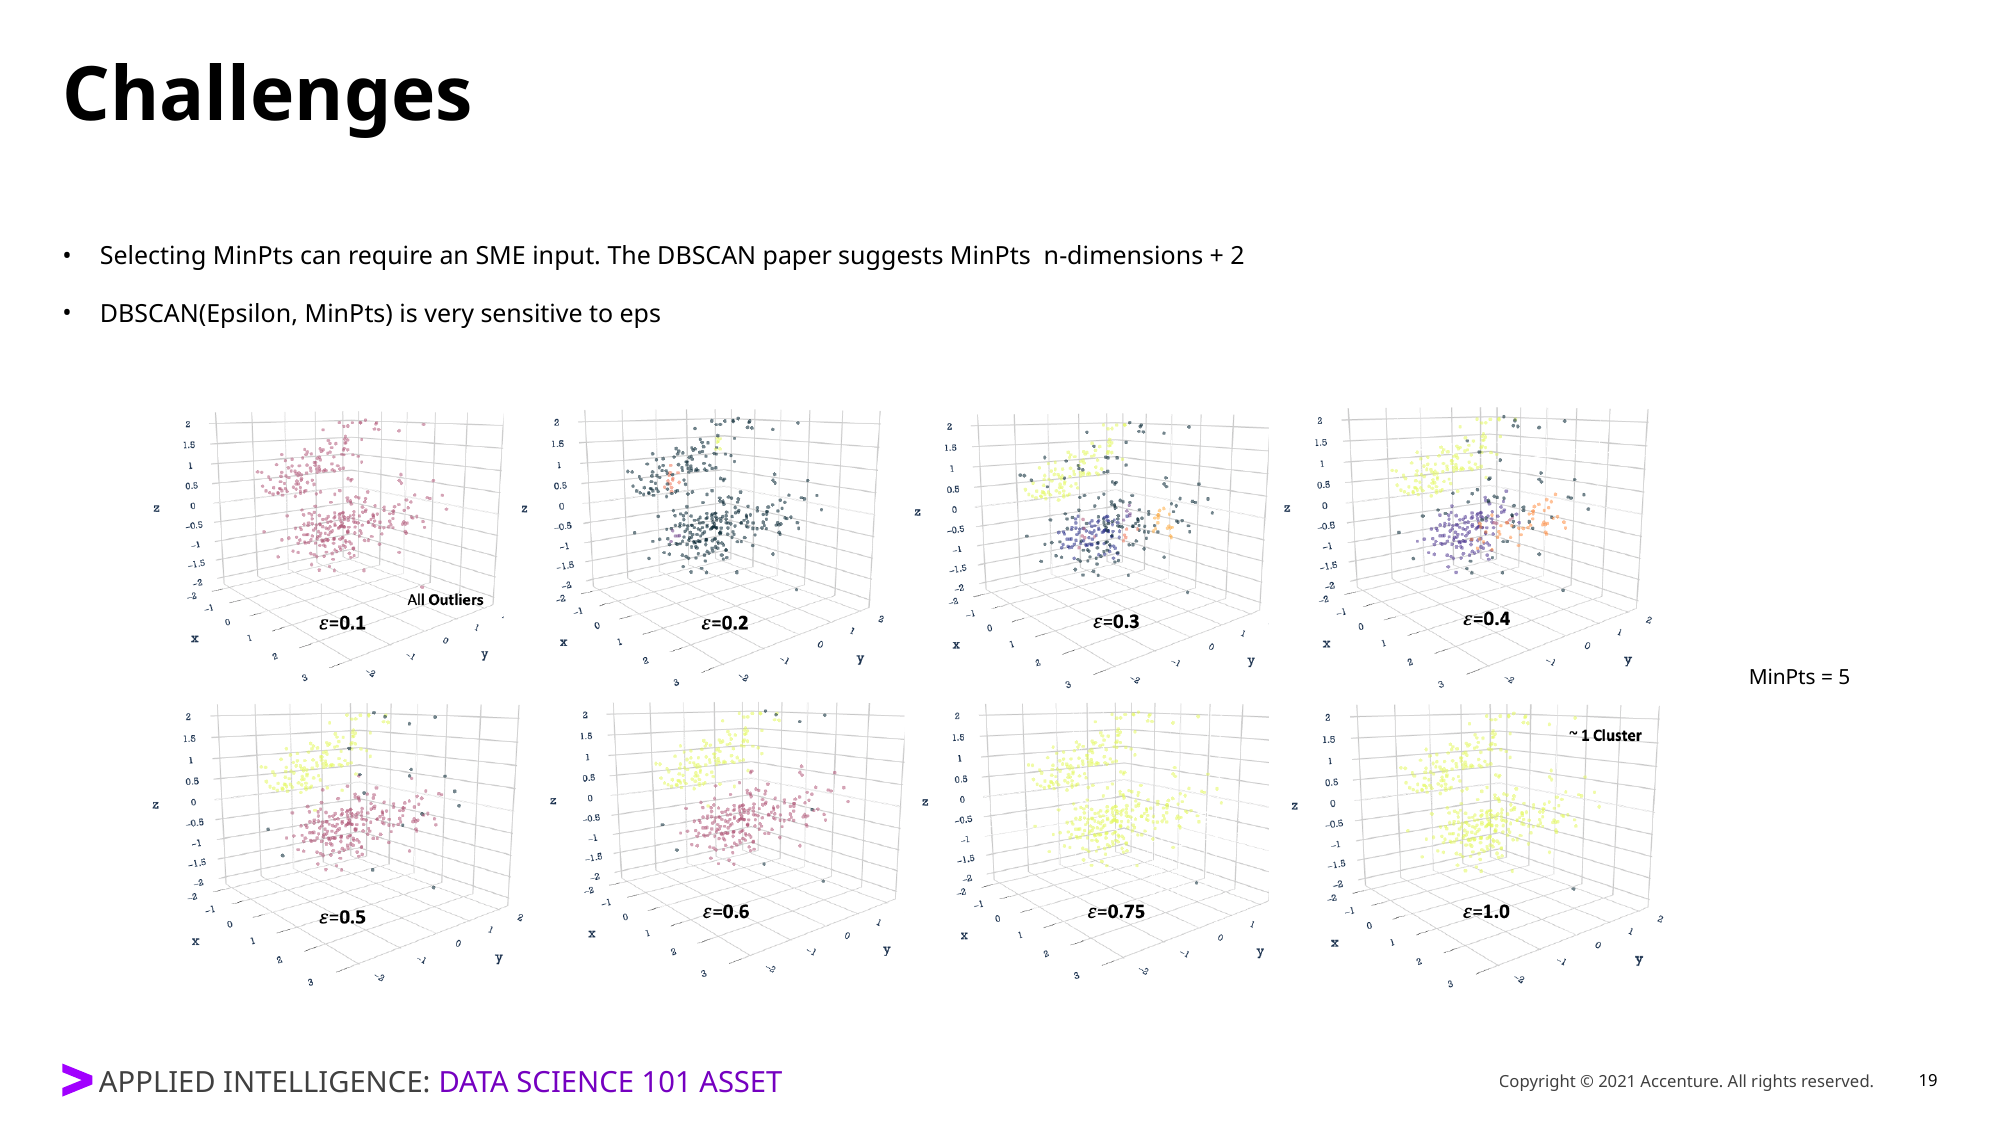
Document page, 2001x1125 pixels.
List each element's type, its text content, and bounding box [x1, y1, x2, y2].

picture [108, 387, 1696, 1006]
text_box MinPts = 5 [1749, 663, 1875, 697]
slide_number 19 [1883, 1064, 1938, 1098]
title Challenges [62, 62, 1938, 225]
footer Copyright © 2021 Accenture. All rights reserved. [1200, 1064, 1875, 1097]
